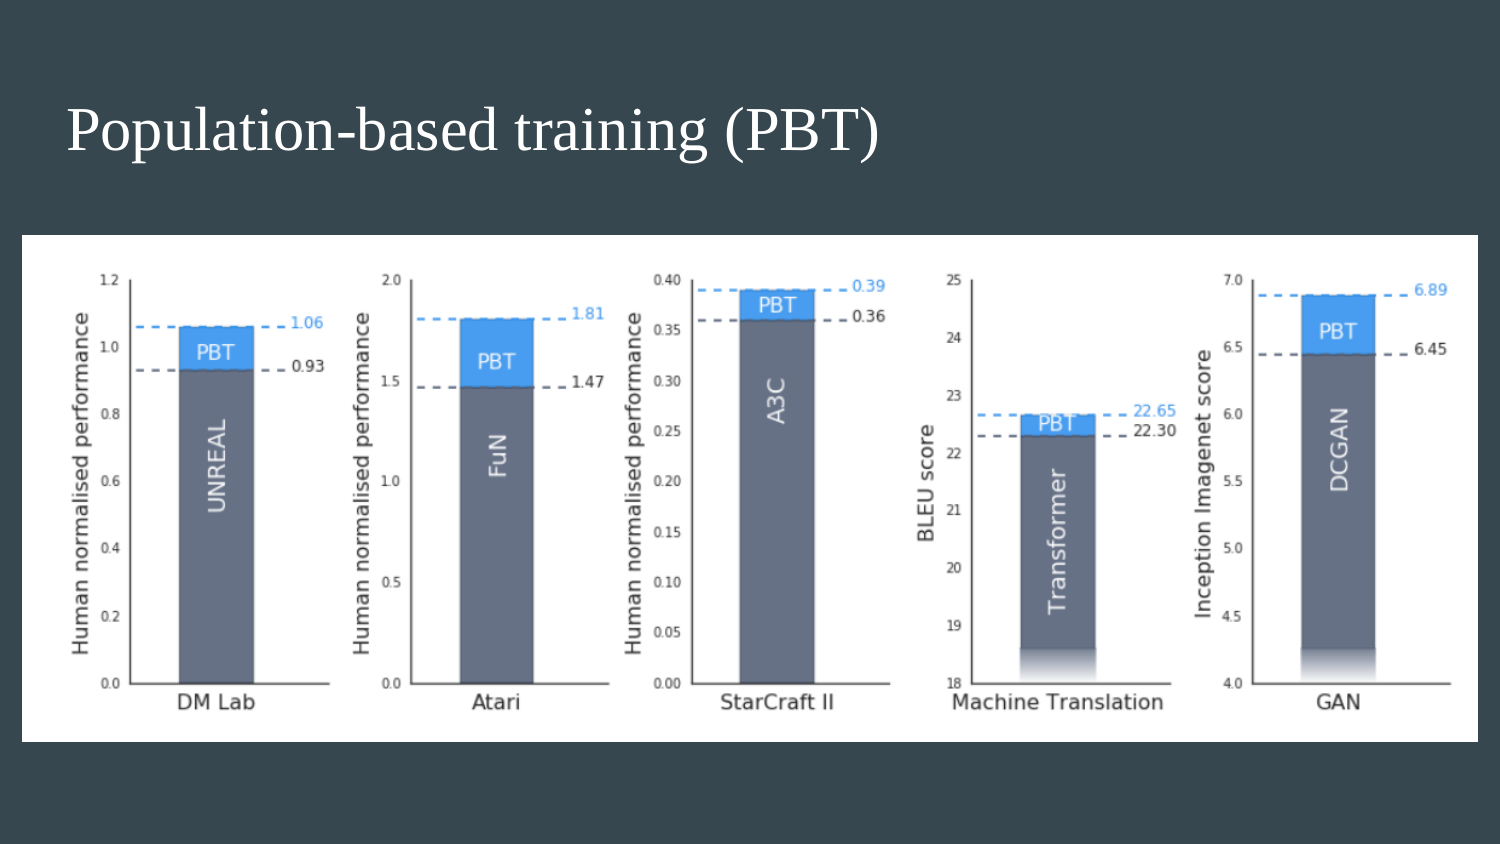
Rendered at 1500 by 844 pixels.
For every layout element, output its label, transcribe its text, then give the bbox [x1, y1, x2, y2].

title Population-based training (PBT) [51, 72, 1449, 167]
picture [21, 235, 1478, 742]
